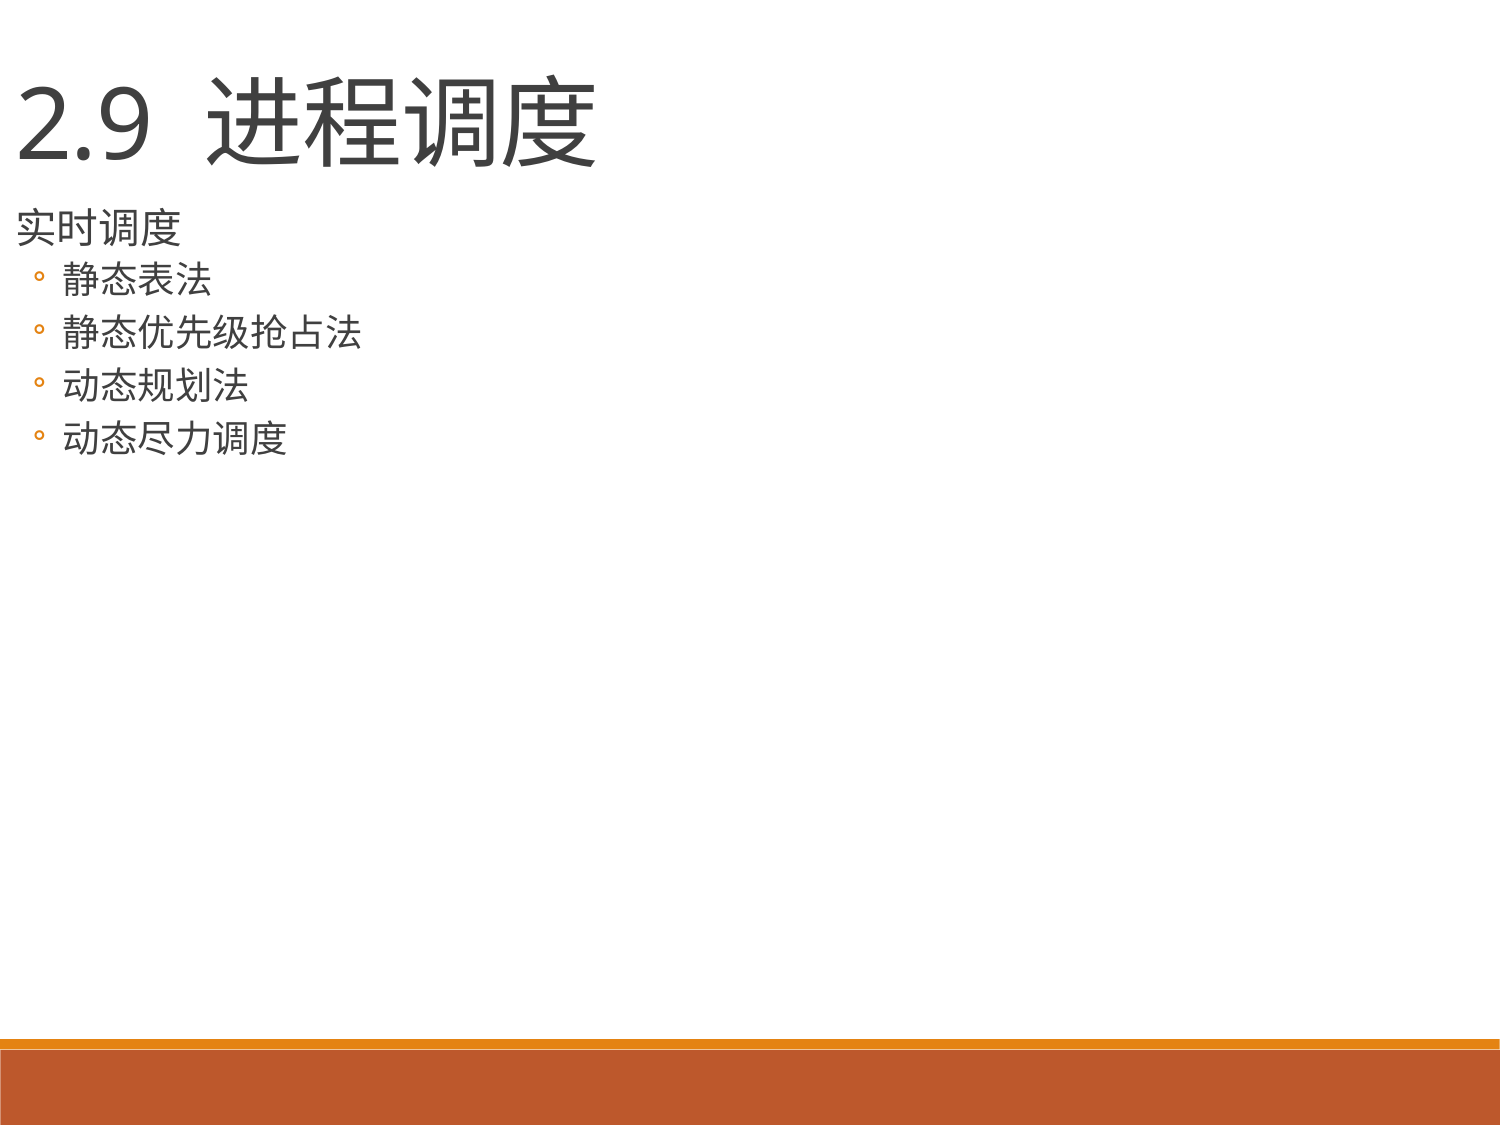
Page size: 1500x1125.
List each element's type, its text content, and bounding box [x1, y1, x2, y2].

title 2.9 进程调度 [0, 0, 1500, 188]
list 实时调度 静态表法 静态优先级抢占法 动态规划法 动态尽力调度 [0, 200, 1500, 1075]
